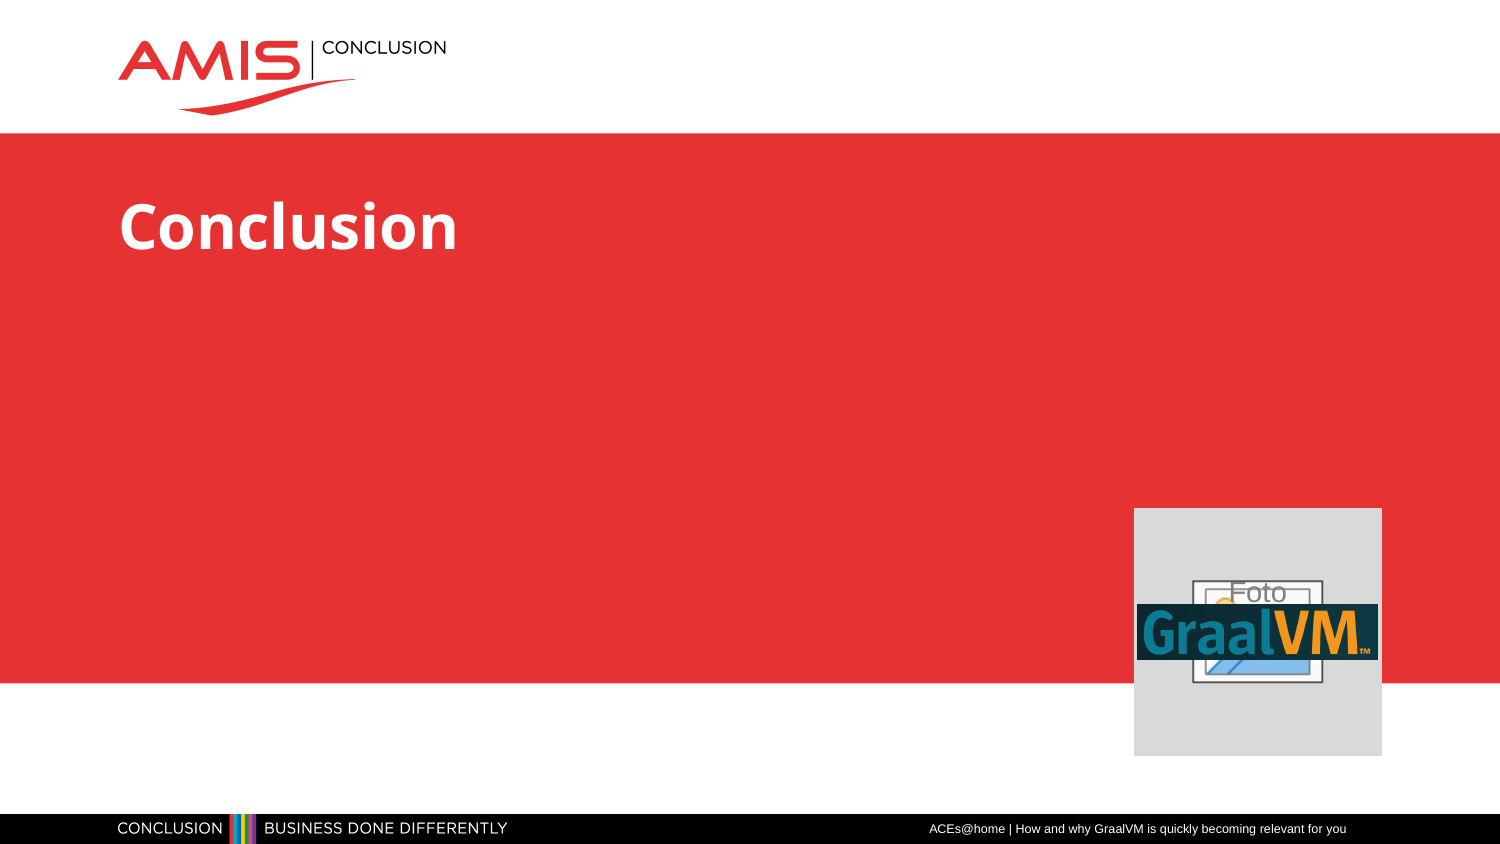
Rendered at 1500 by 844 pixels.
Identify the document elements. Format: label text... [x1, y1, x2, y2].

picture [0, 814, 236, 844]
title Conclusion [118, 183, 1382, 502]
picture [239, 814, 1500, 844]
footer ACEs@home | How and why GraalVM is quickly becoming relevant for you [814, 820, 1347, 839]
picture [106, 17, 579, 124]
picture [1133, 507, 1382, 756]
